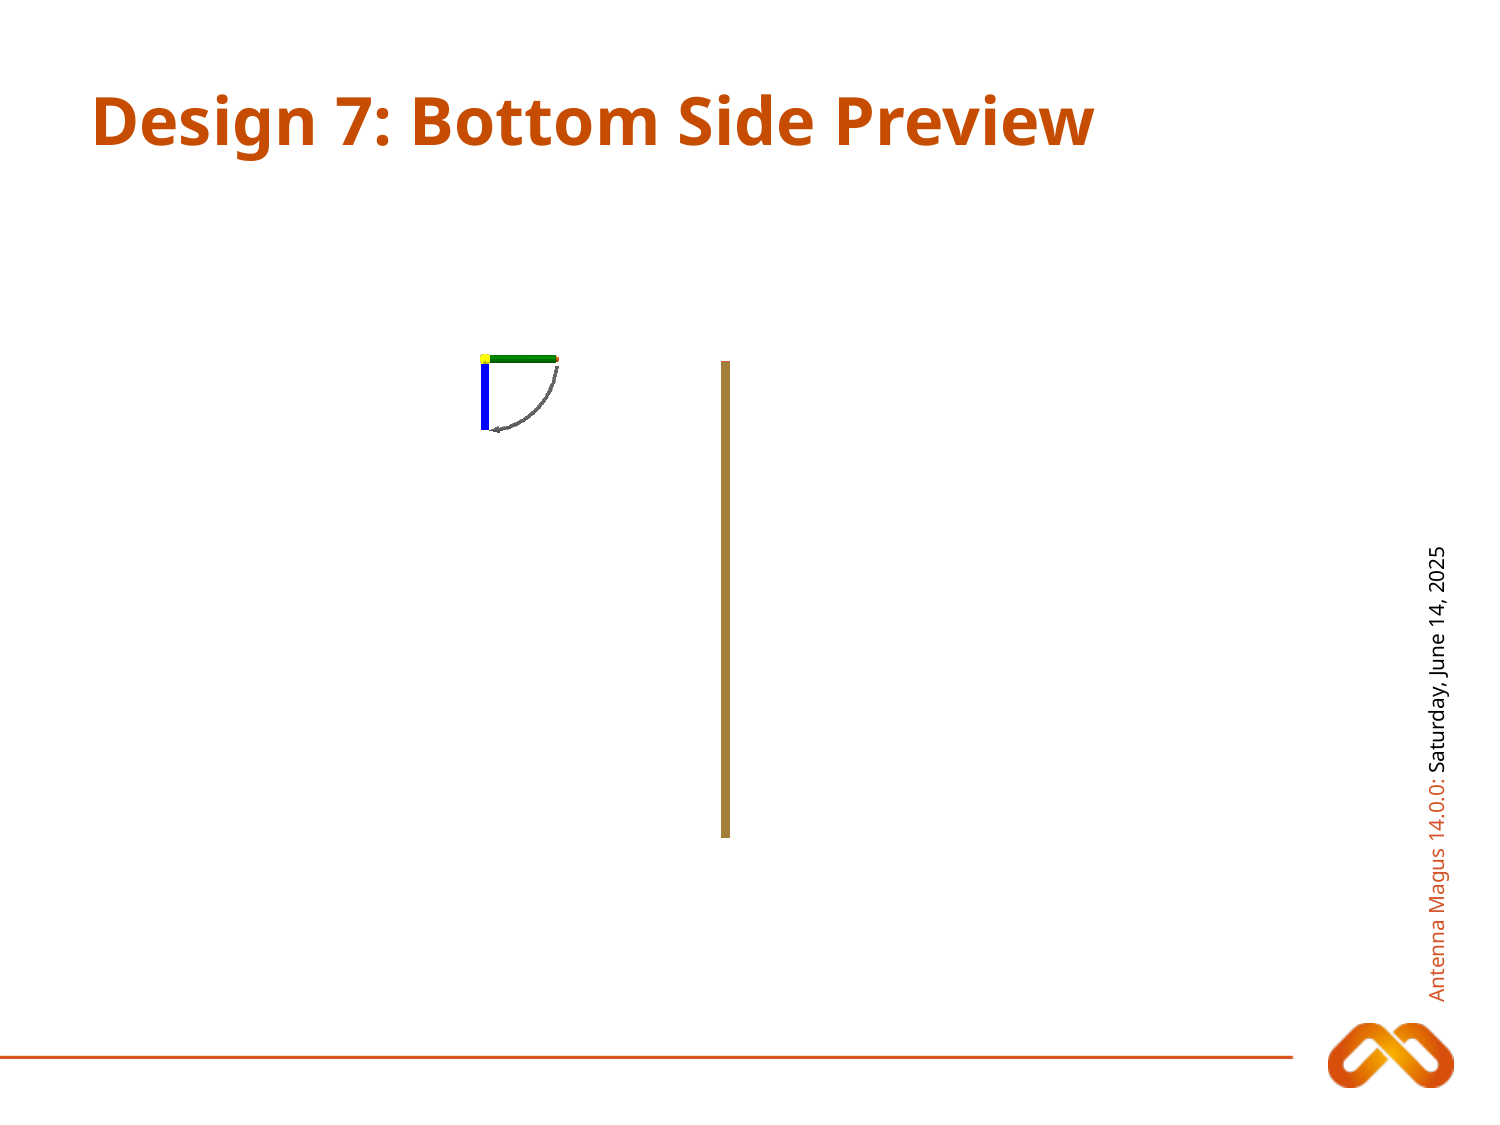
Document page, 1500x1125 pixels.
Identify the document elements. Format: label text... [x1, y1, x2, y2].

title Design 7: Bottom Side Preview [74, 24, 1426, 213]
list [412, 286, 1038, 912]
picture [1328, 1023, 1454, 1088]
picture [0, 902, 1294, 1059]
